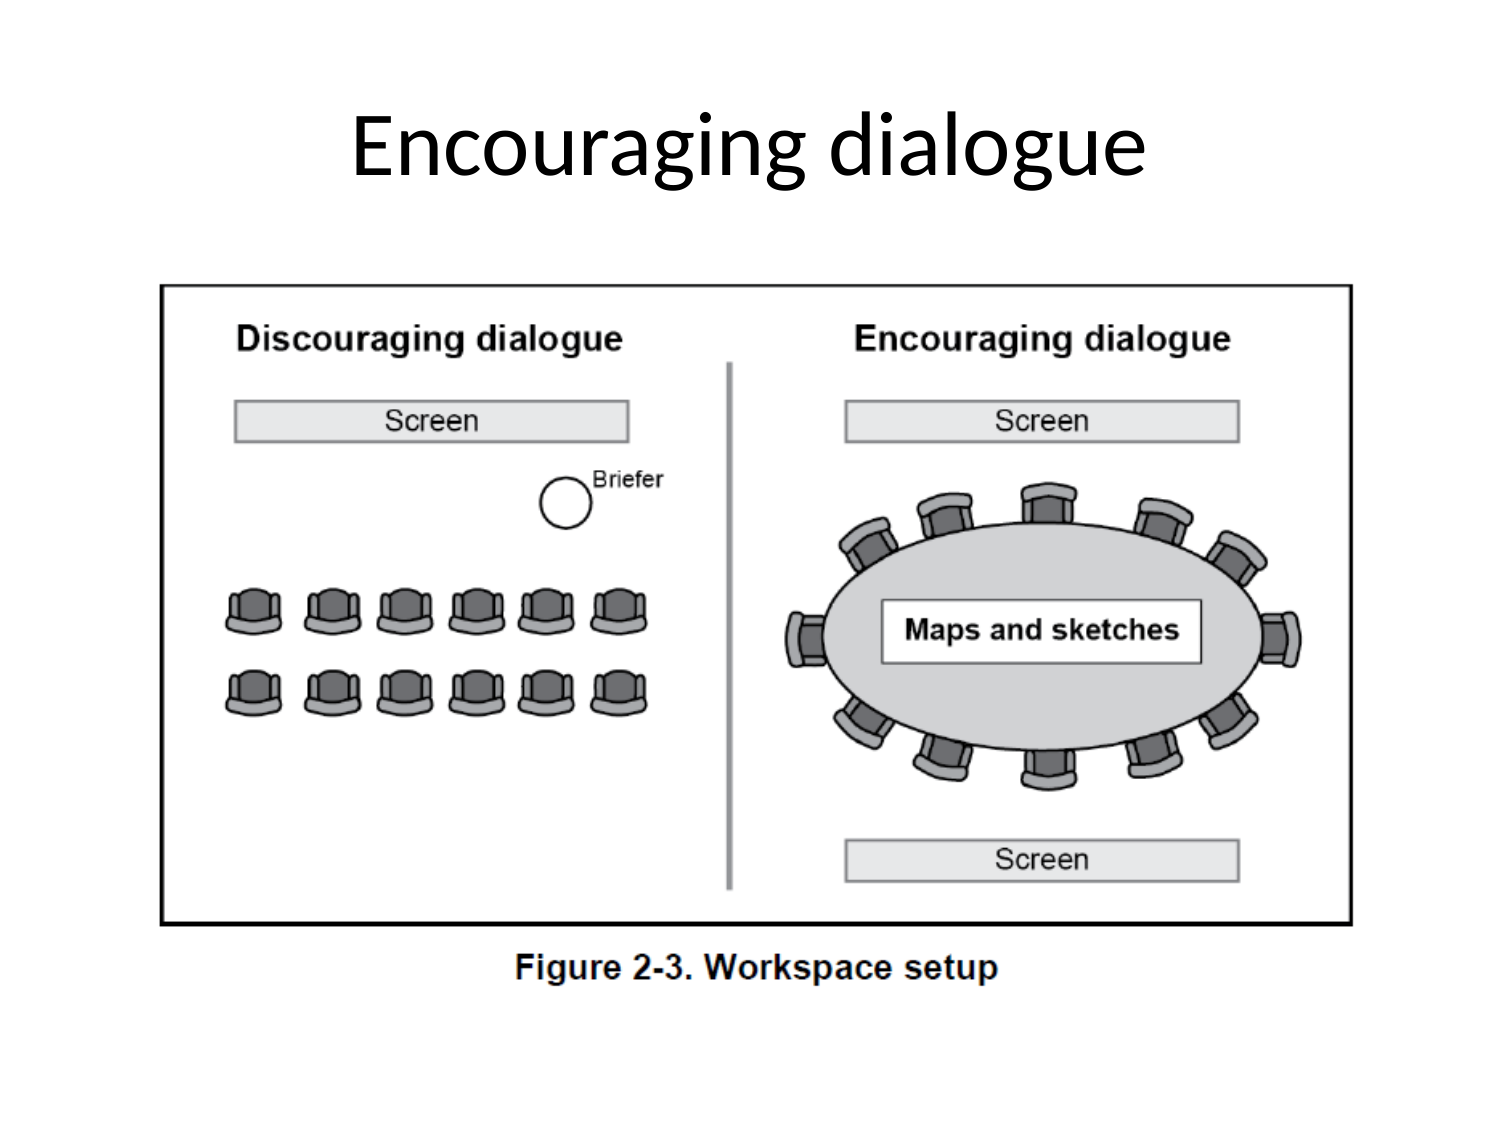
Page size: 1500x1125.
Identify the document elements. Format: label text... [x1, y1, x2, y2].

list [98, 262, 1401, 1006]
title Encouraging dialogue [75, 45, 1425, 233]
